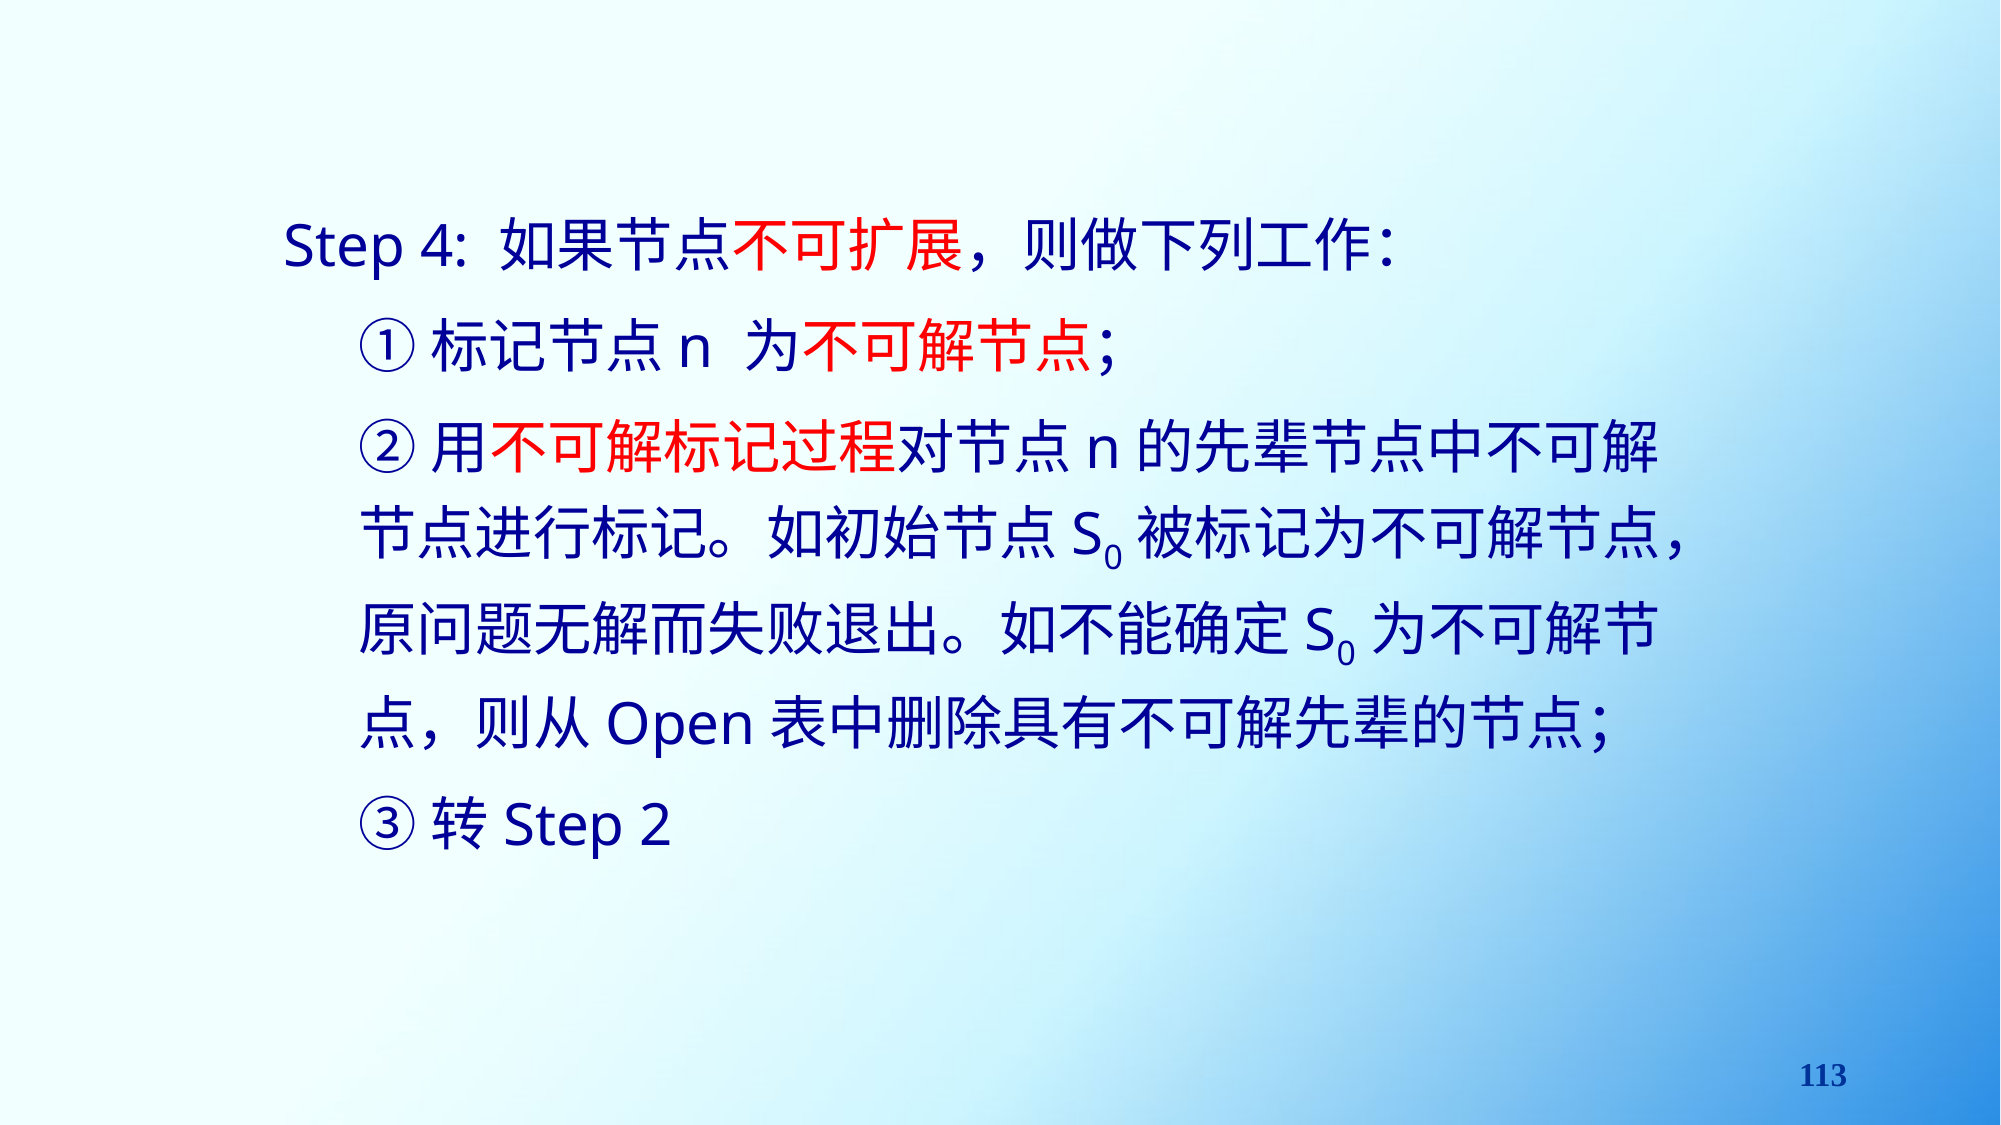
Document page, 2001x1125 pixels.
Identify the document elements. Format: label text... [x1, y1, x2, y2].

text_box Step 4: 如果节点不可扩展，则做下列工作： ①标记节点n 为不可解节点； ②用不可解标记过程对节点n的先辈节点中不可解节点进行标记。如初始节点S0被标记为不可解节点，原问题无解而失败退出。如不能确定S0为不可解节点，则从Open表中删除具有不可解先辈的节点； ③转Step 2 [268, 186, 1732, 865]
slide_number 113 [1412, 1042, 1863, 1103]
picture [0, 0, 2001, 1125]
